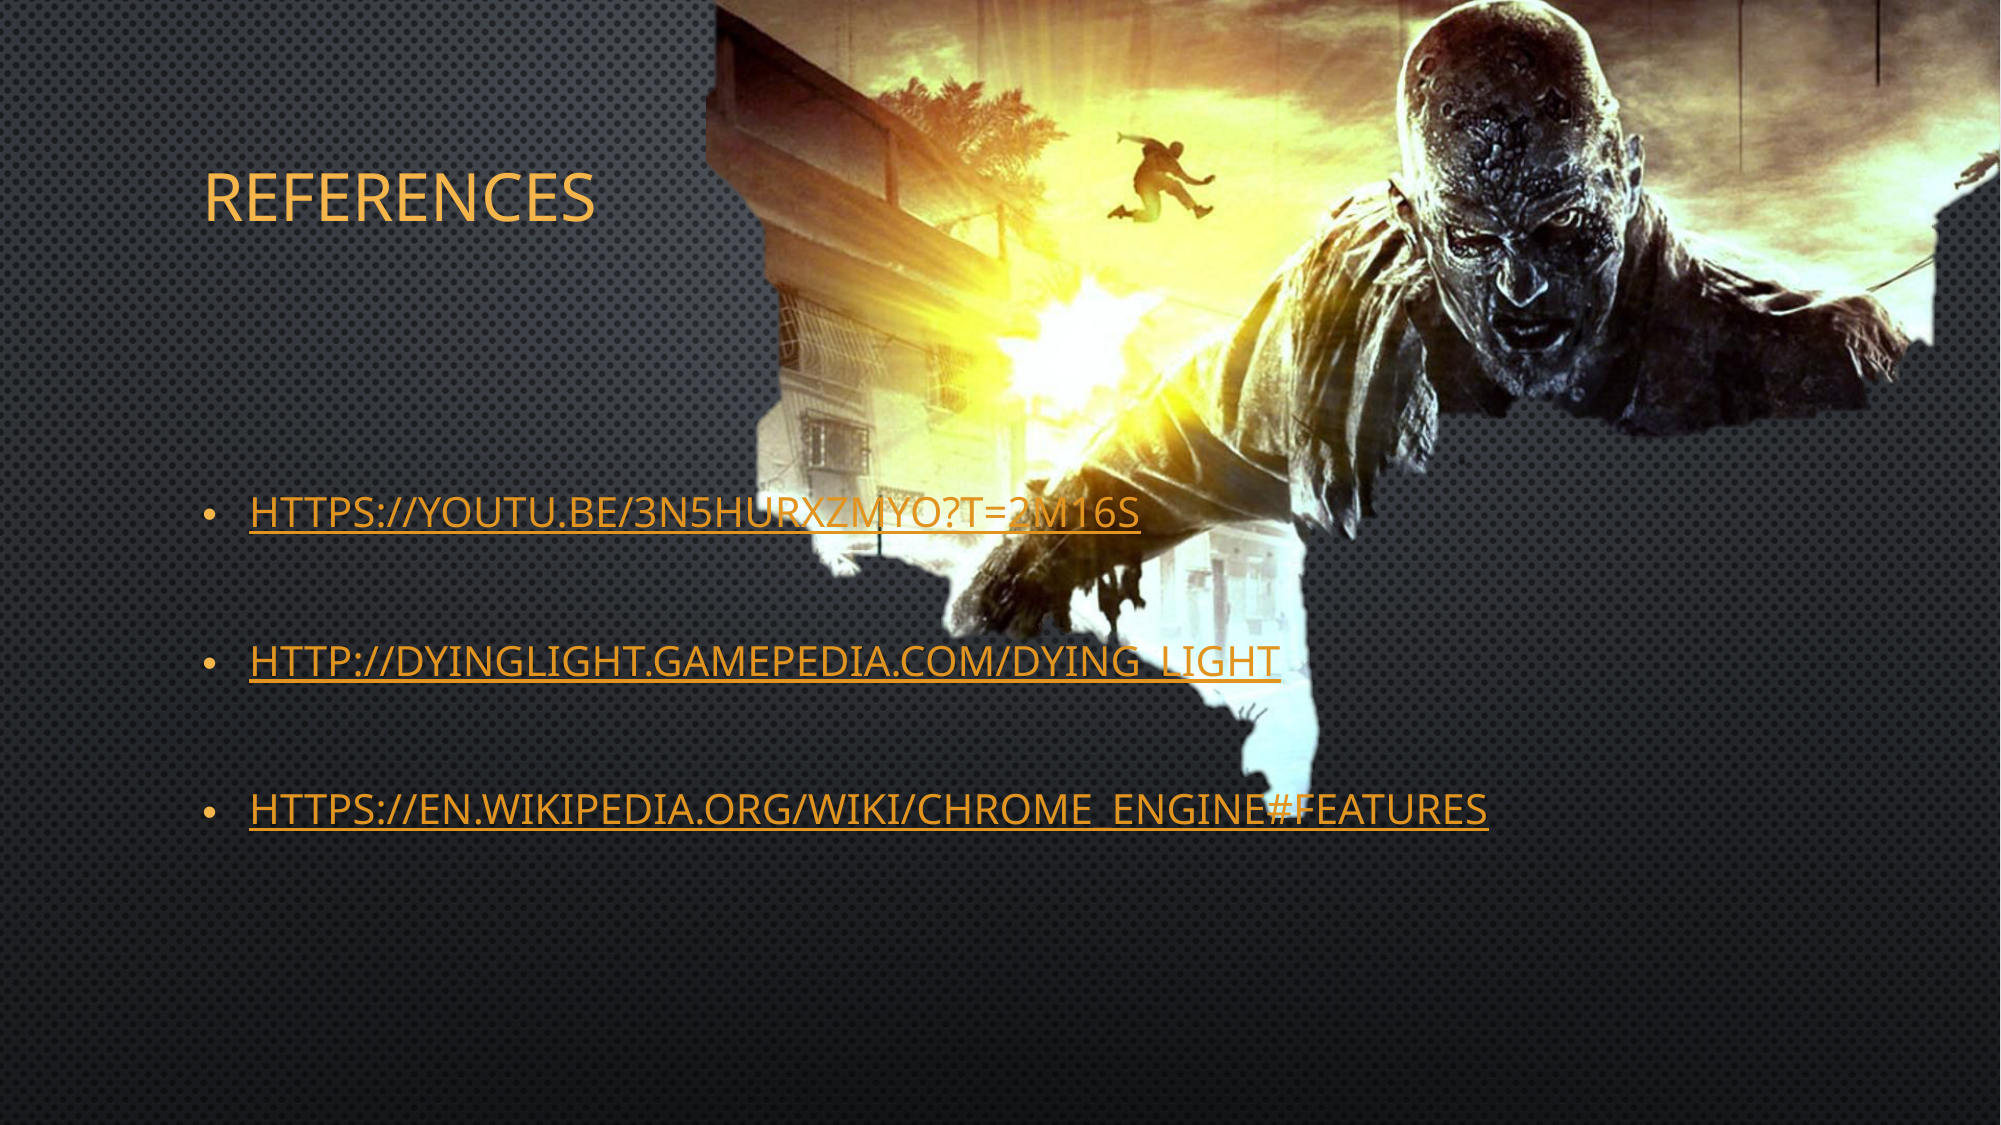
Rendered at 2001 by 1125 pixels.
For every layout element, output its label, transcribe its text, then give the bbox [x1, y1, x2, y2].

list https://youtu.be/3n5HuRxZMyo?t=2m16s http://dyinglight.gamepedia.com/Dying_Light https://en.wikipedia.org/wiki/Chrome_Engine#Features [187, 442, 1813, 955]
picture [705, 0, 2000, 818]
text_box [500, 509, 705, 570]
title References [187, 38, 705, 352]
